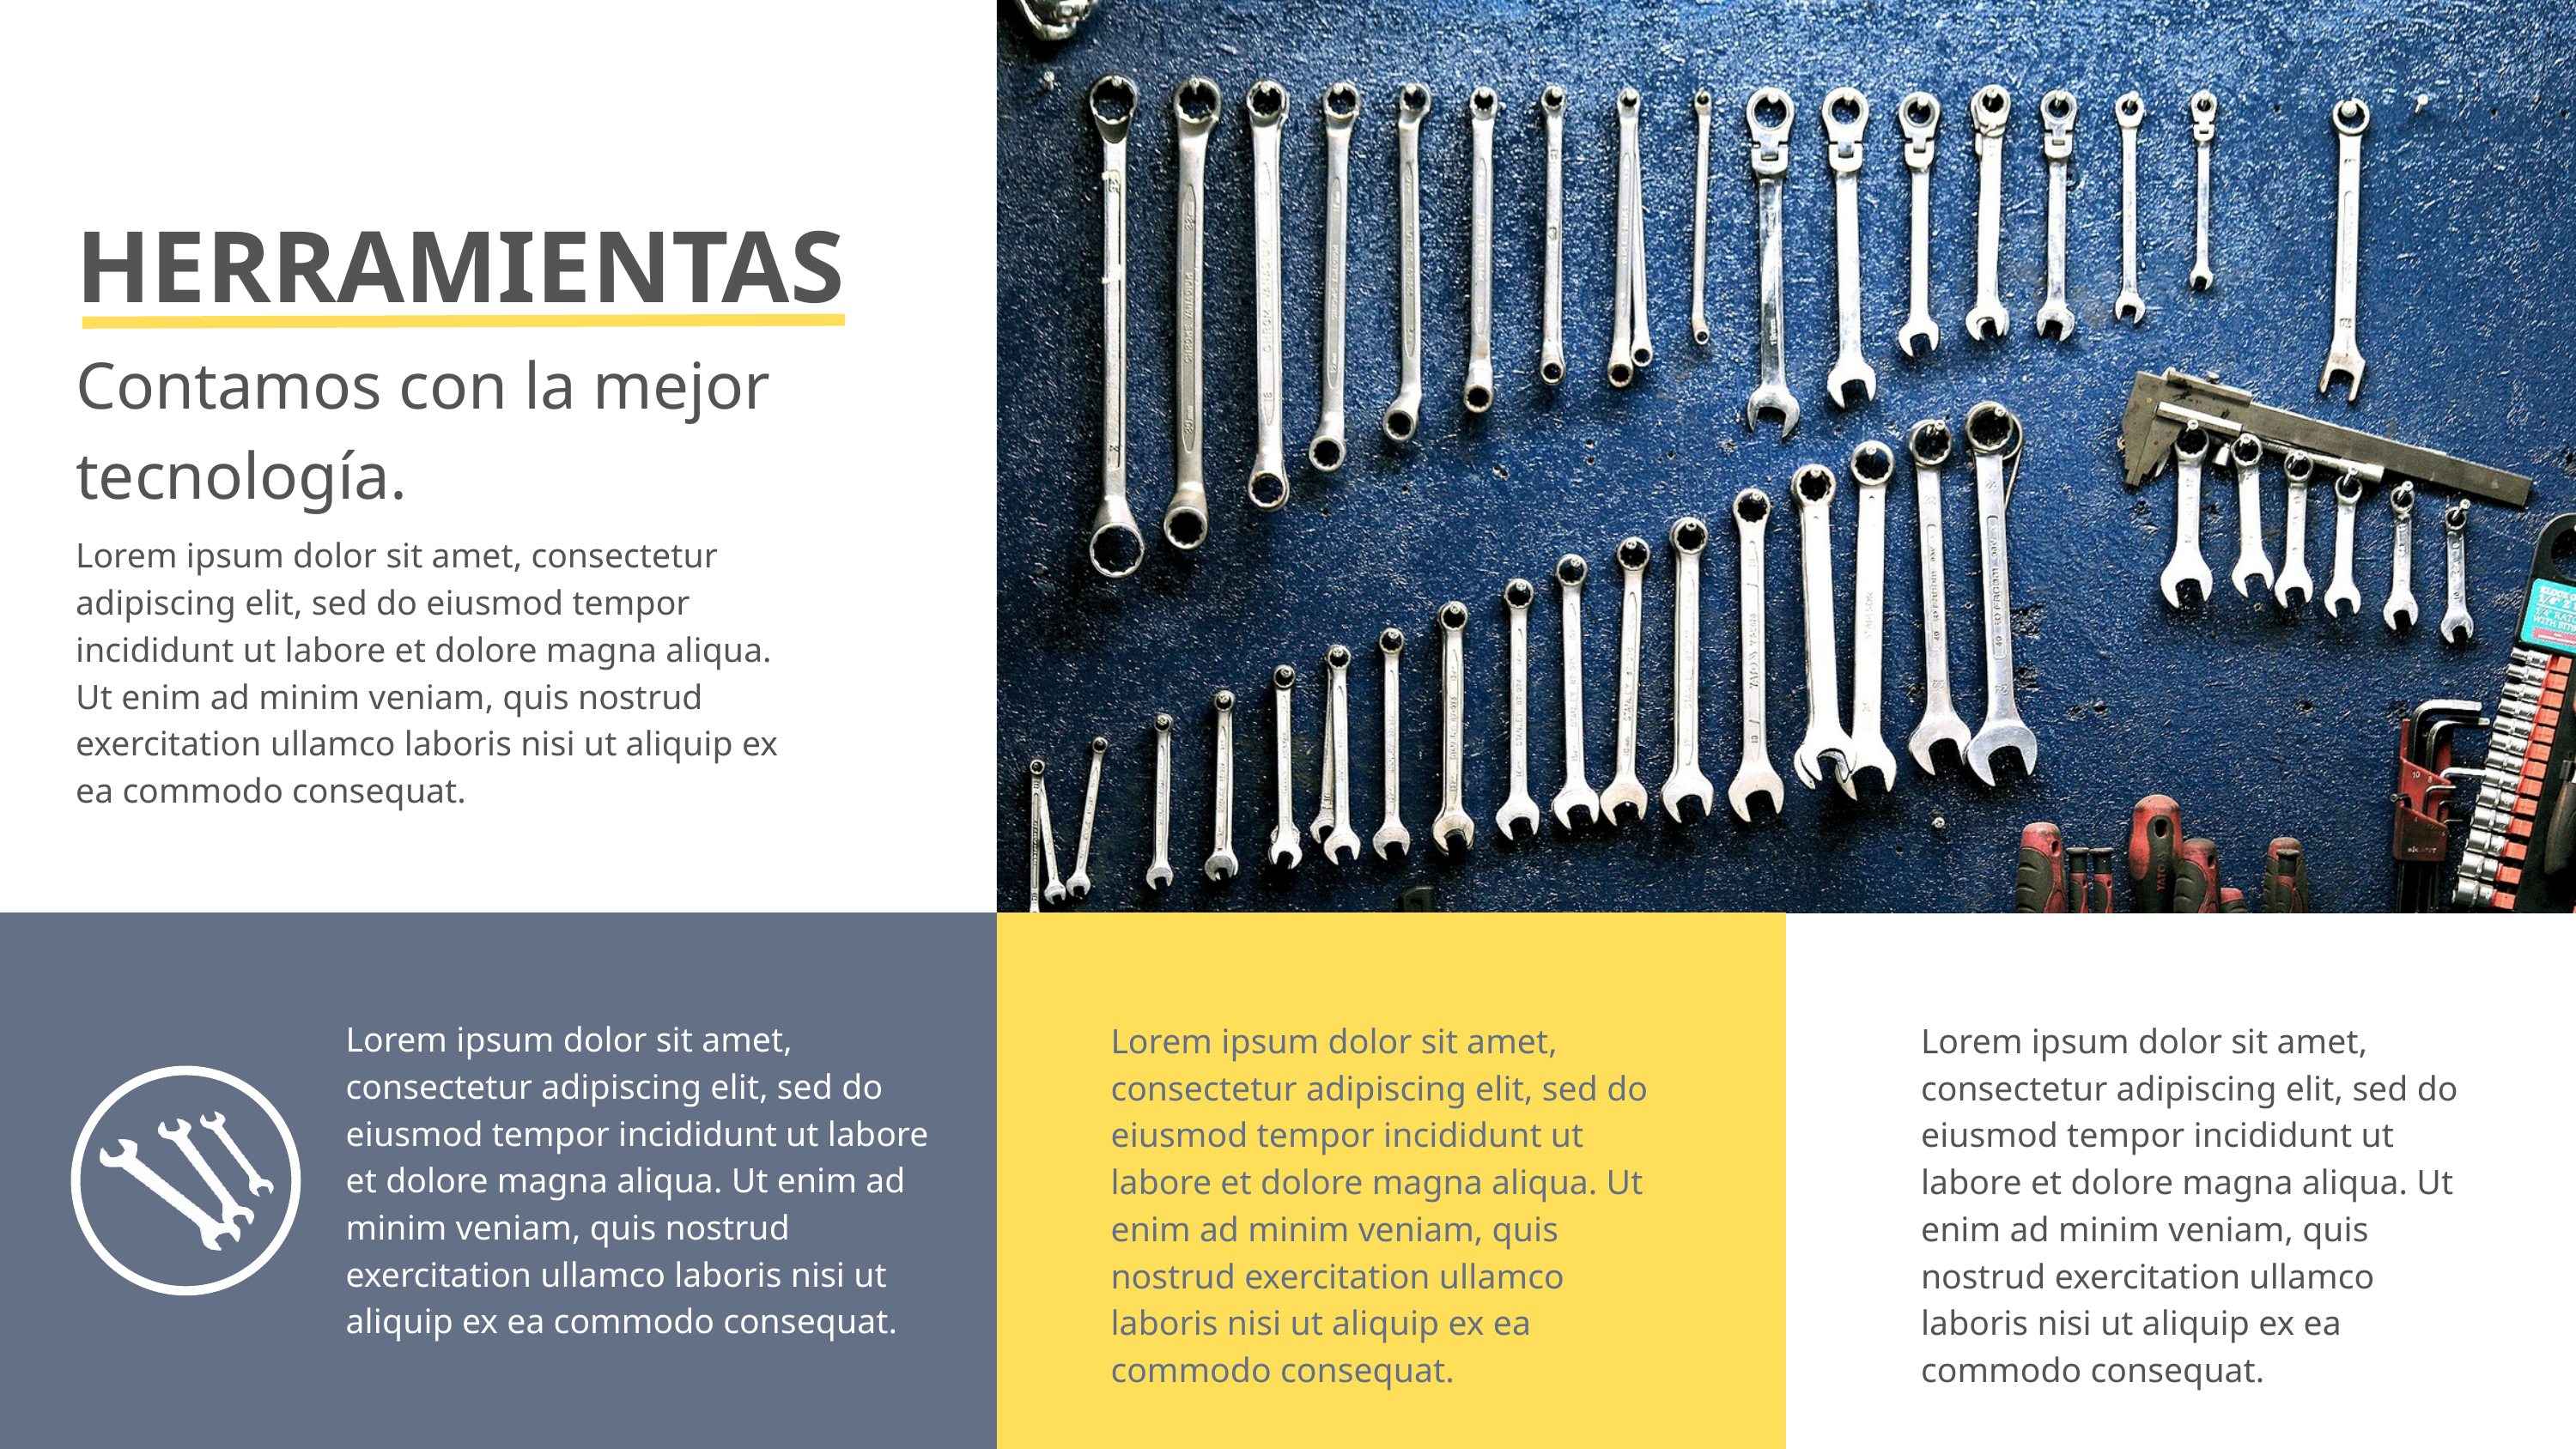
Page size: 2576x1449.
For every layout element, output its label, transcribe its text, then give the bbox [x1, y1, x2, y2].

text_box Lorem ipsum dolor sit amet, consectetur adipiscing elit, sed do eiusmod tempor incididunt ut labore et dolore magna aliqua. Ut enim ad minim veniam, quis nostrud exercitation ullamco laboris nisi ut aliquip ex ea commodo consequat. [1921, 1013, 2483, 1390]
text_box Contamos con la mejor tecnología. [76, 332, 846, 512]
text_box [996, 0, 2576, 913]
text_box Lorem ipsum dolor sit amet, consectetur adipiscing elit, sed do eiusmod tempor incididunt ut labore et dolore magna aliqua. Ut enim ad minim veniam, quis nostrud exercitation ullamco laboris nisi ut aliquip ex ea commodo consequat. [76, 528, 790, 810]
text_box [75, 1070, 297, 1291]
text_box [0, 912, 994, 1449]
text_box HERRAMIENTAS [76, 184, 860, 323]
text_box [996, 912, 1787, 1449]
